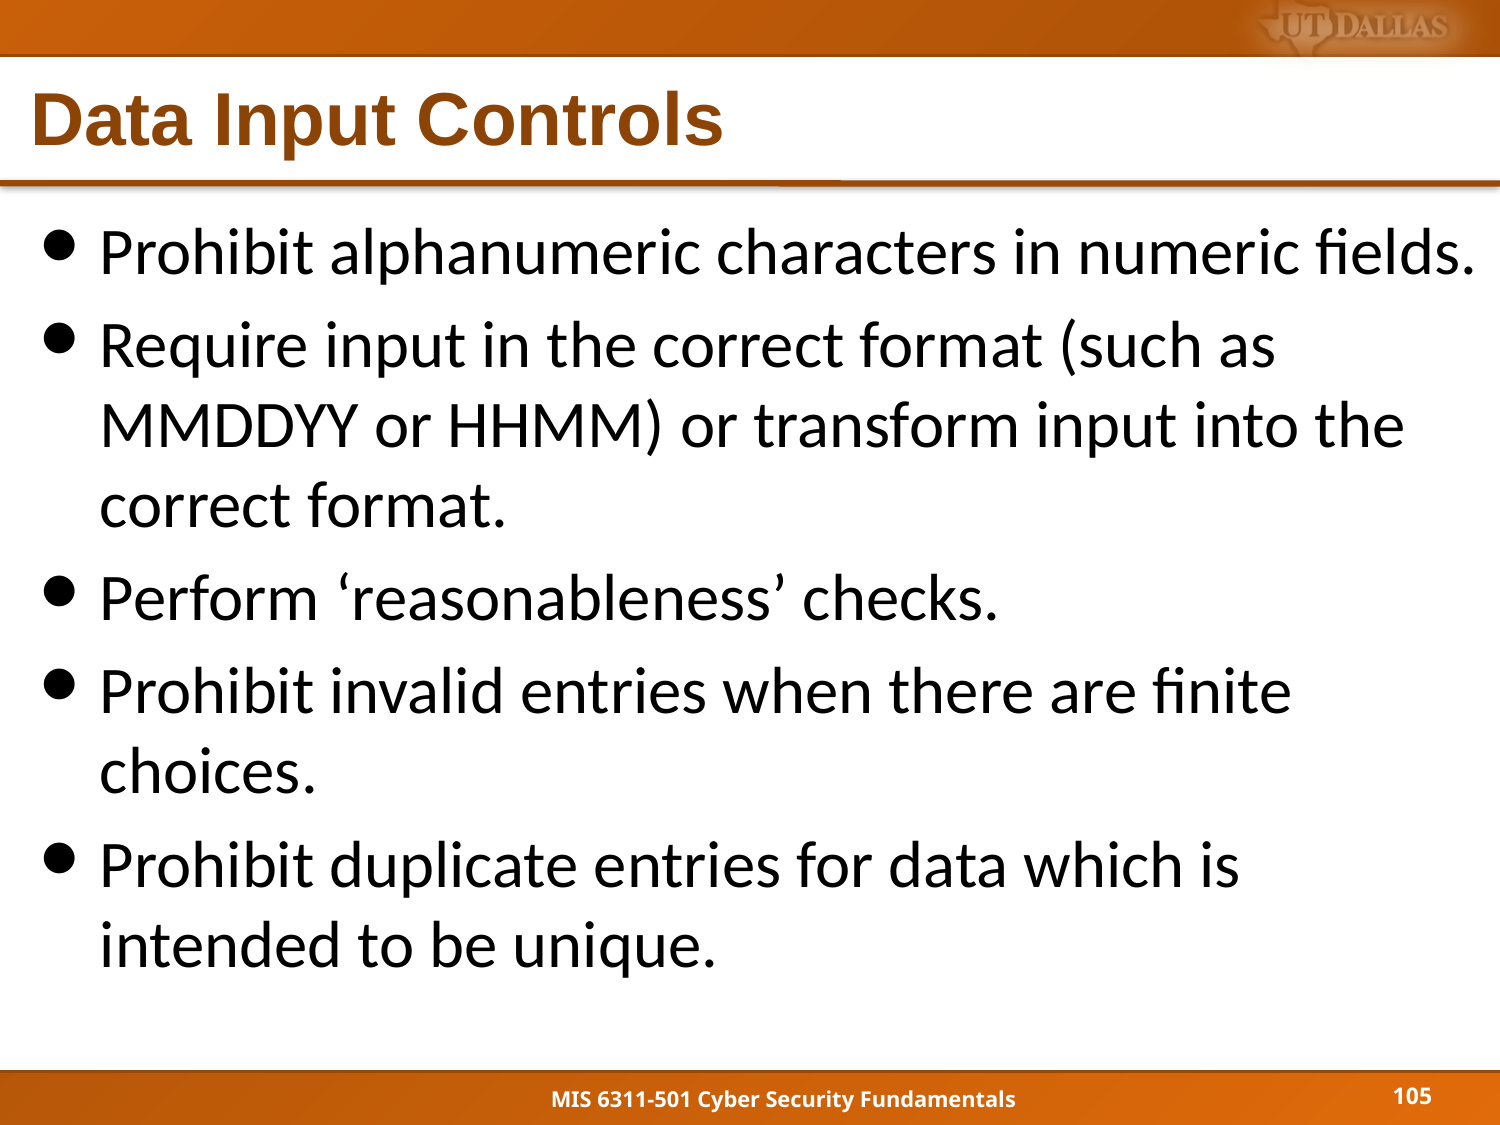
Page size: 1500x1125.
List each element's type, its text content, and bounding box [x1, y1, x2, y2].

list Prohibit alphanumeric characters in numeric fields. Require input in the correct format (such as MMDDYY or HHMM) or transform input into the correct format. Perform ‘reasonableness’ checks. Prohibit invalid entries when there are finite choices. Prohibit duplicate entries for data which is intended to be unique. [24, 199, 1500, 1077]
slide_number 105 [1350, 1076, 1475, 1120]
picture [1218, 0, 1500, 64]
title Data Input Controls [0, 64, 1500, 178]
